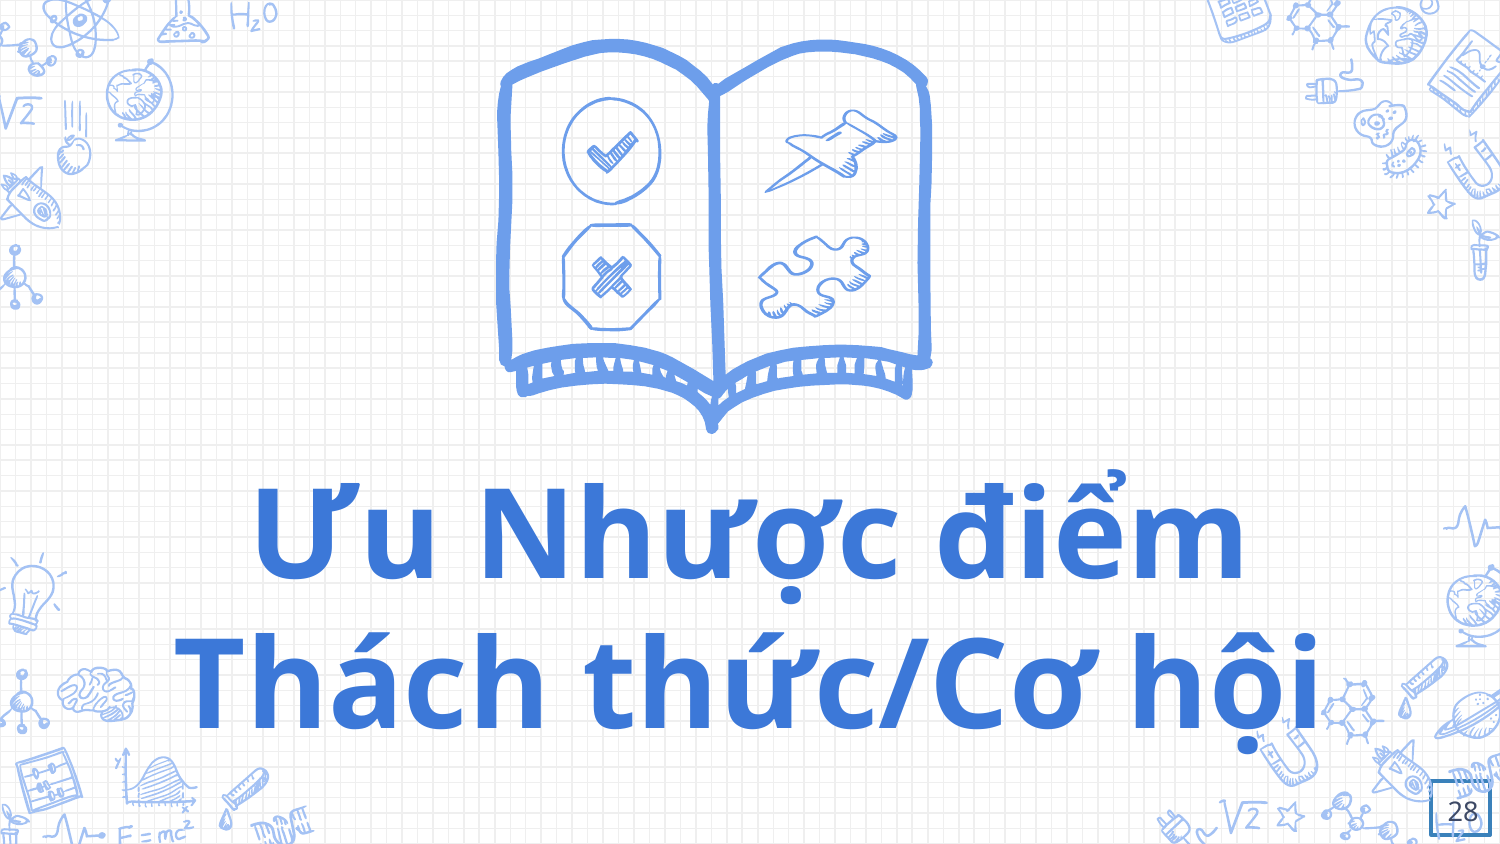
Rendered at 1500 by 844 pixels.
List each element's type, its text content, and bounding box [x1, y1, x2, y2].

text_box [764, 109, 898, 193]
text_box [561, 223, 662, 332]
slide_number 28 [1403, 779, 1494, 844]
title Ưu Nhược điểm Thách thức/Cơ hội [112, 409, 1388, 769]
text_box [561, 96, 662, 206]
text_box [757, 235, 871, 319]
text_box [496, 38, 933, 434]
